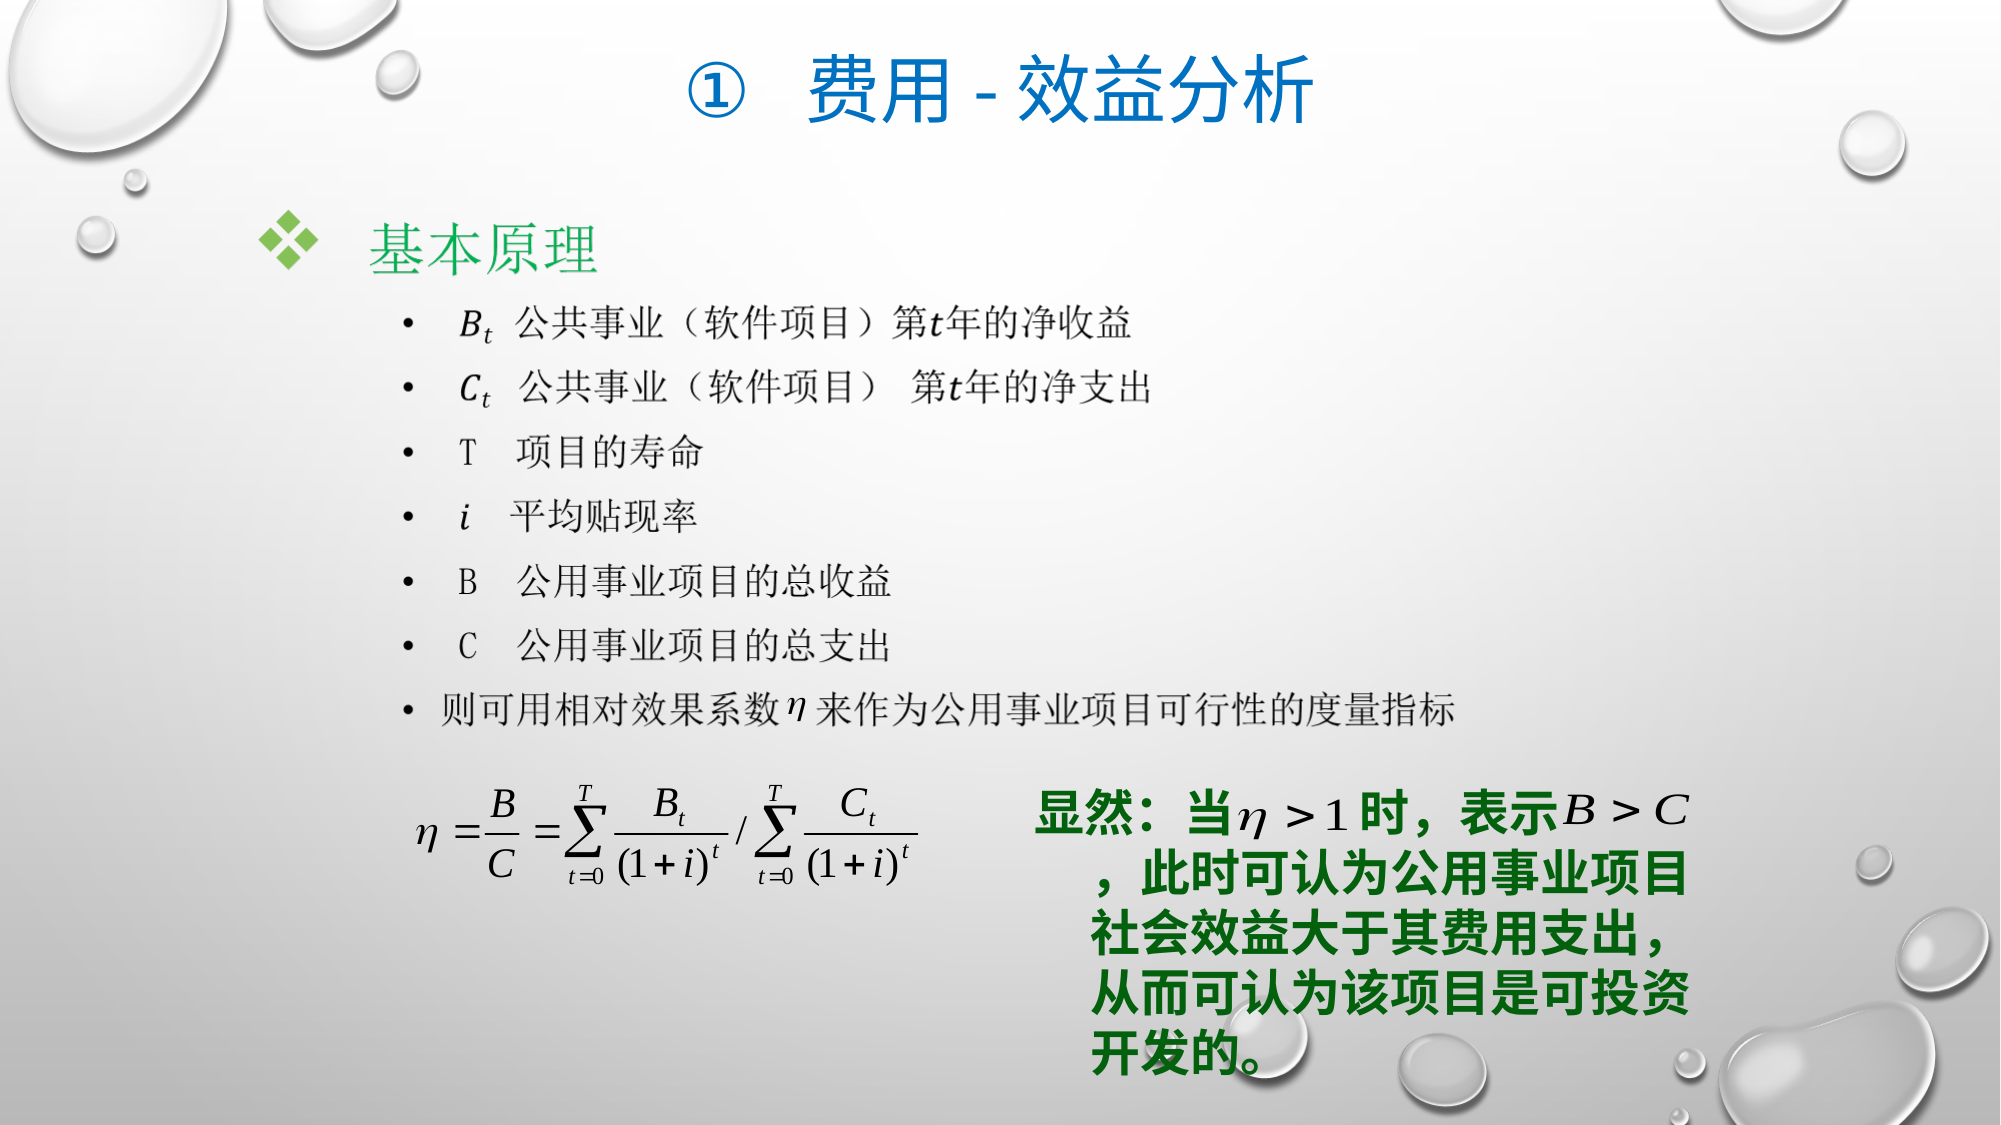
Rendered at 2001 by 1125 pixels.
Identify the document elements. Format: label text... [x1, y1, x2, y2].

title 费用-效益分析 [149, 38, 1850, 148]
text_box 显然：当 时，表示 ，此时可认为公用事业项目社会效益大于其费用支出，从而可认为该项目是可投资开发的。 [1019, 1003, 1744, 1090]
picture [0, 0, 2000, 1125]
